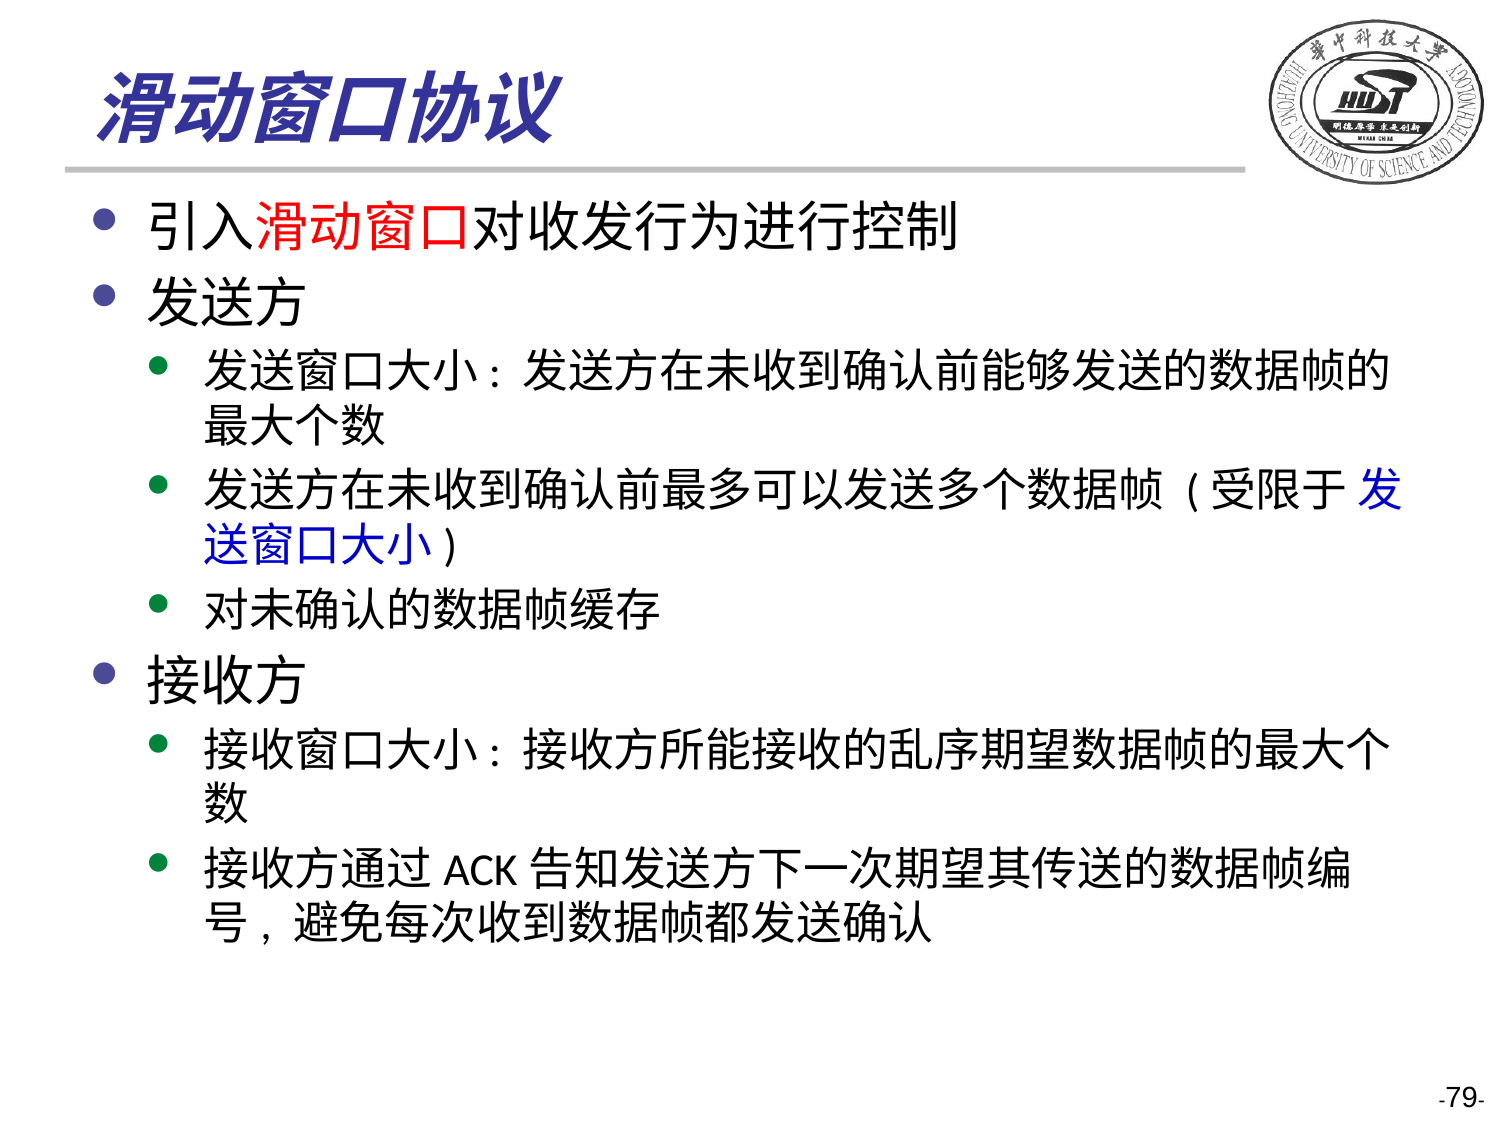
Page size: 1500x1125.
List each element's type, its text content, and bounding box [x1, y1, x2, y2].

picture [1257, 18, 1489, 185]
list 引入滑动窗口对收发行为进行控制 发送方 发送窗口大小: 发送方在未收到确认前能够发送的数据帧的最大个数 发送方在未收到确认前最多可以发送多个数据帧 (受限于 发送窗口大小) 对未确认的数据帧缓存 接收方 接收窗口大小: 接收方所能接收的乱序期望数据帧的最大个数 接收方通过ACK告知发送方下一次期望其传送的数据帧编号, 避免每次收到数据帧都发送确认 [75, 184, 1425, 1059]
slide_number -79- [1149, 1070, 1500, 1125]
title 滑动窗口协议 [76, 42, 1315, 160]
